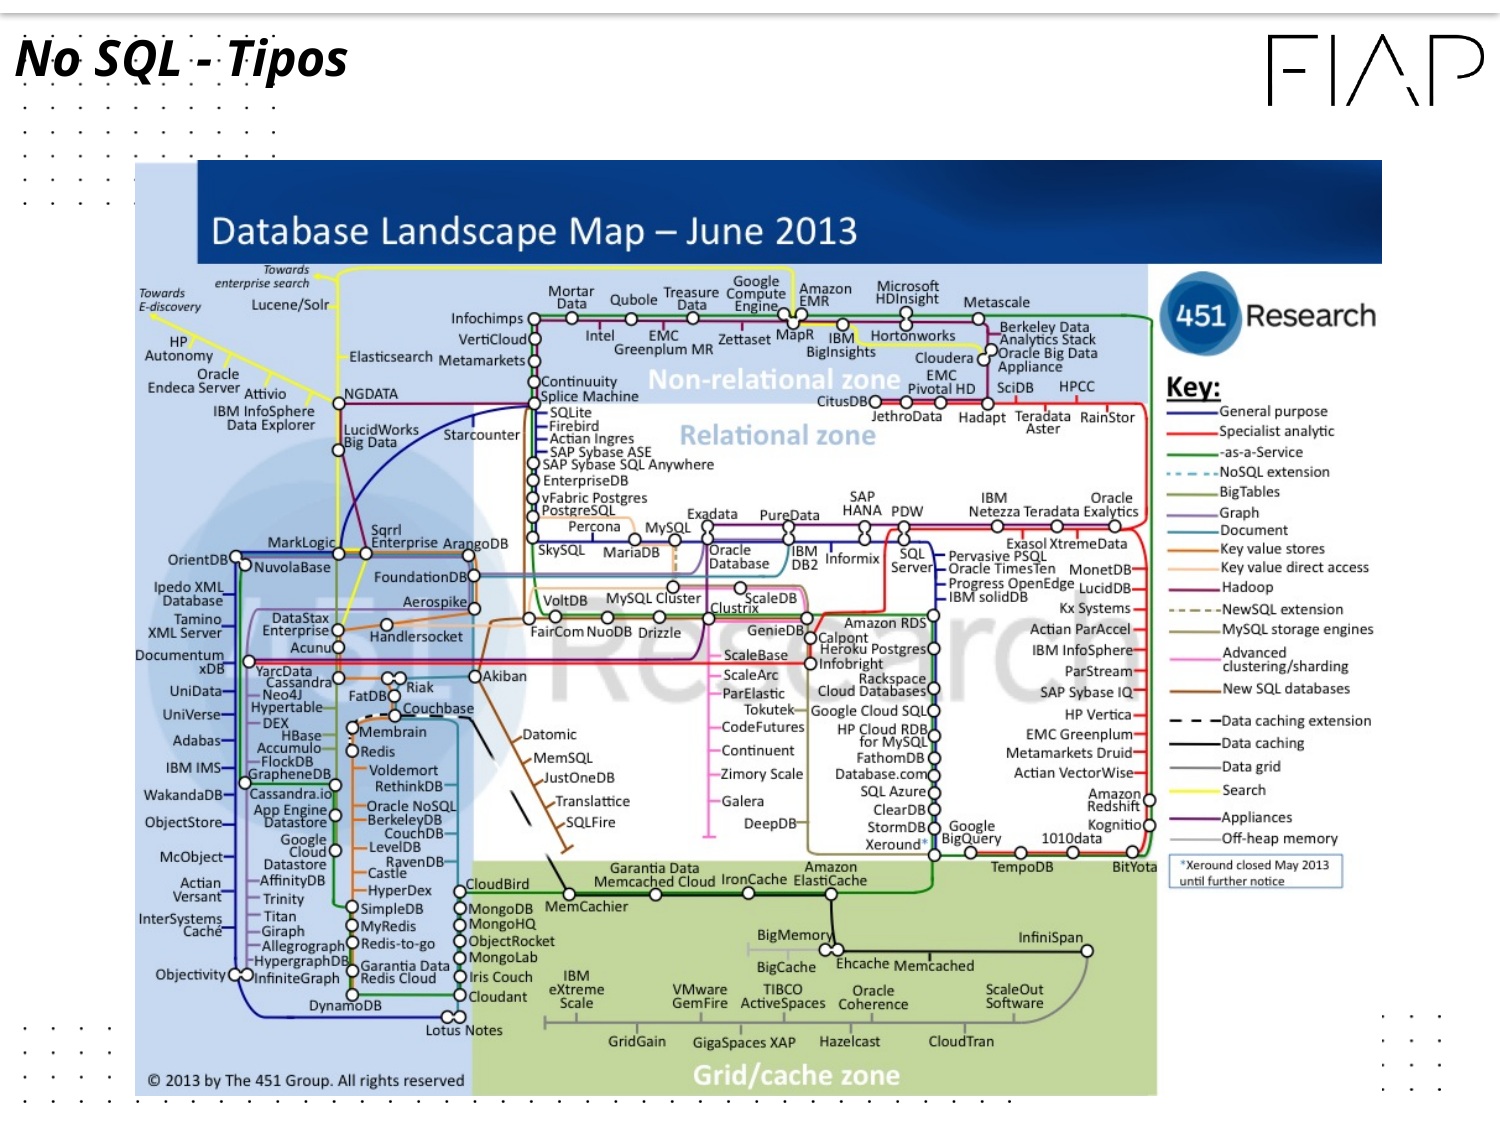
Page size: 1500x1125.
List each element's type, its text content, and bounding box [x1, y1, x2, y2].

text_box No SQL - Tipos [0, 19, 809, 94]
picture [1268, 34, 1484, 106]
picture [23, 94, 1441, 1103]
